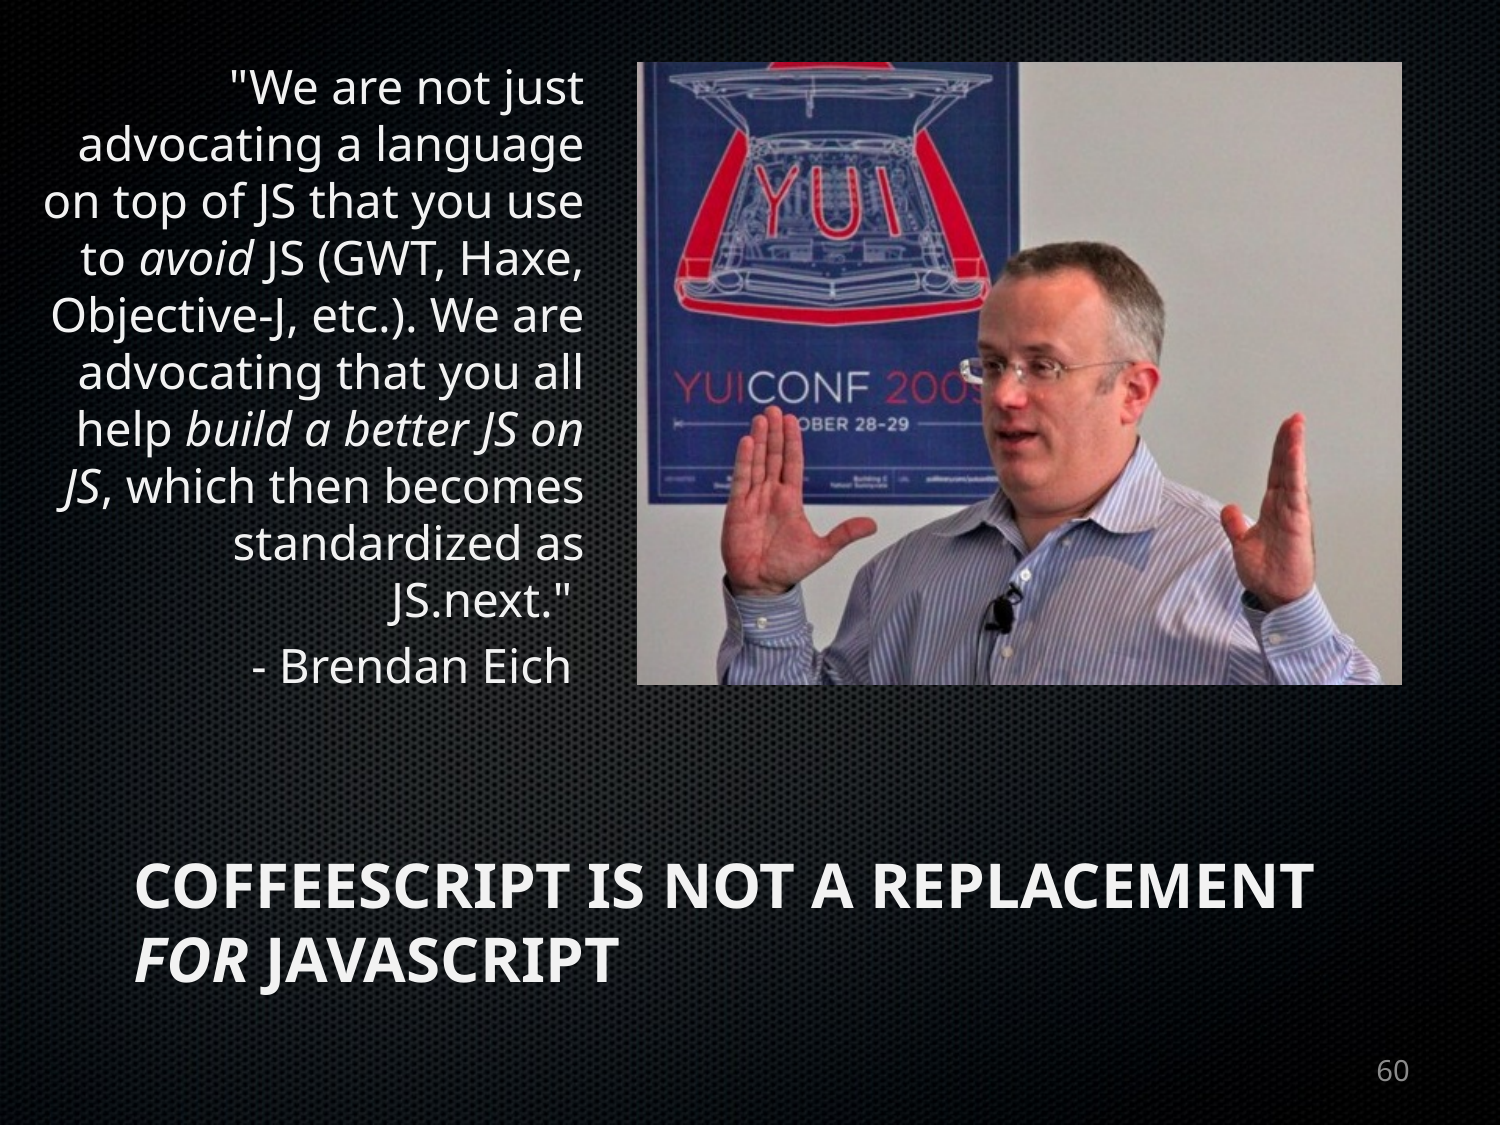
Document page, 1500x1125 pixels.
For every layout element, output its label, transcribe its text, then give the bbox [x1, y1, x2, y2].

list "We are not just advocating a language on top of JS that you use to avoid JS (GWT, Haxe, Objective-J, etc.). We are advocating that you all help build a better JS on JS, which then becomes standardized as JS.next." - Brendan Eich [24, 37, 600, 713]
slide_number 60 [1074, 1042, 1425, 1103]
title CoffeeScript Is not a replacement for JavaScript [118, 839, 1394, 1063]
picture [0, 0, 1500, 1125]
